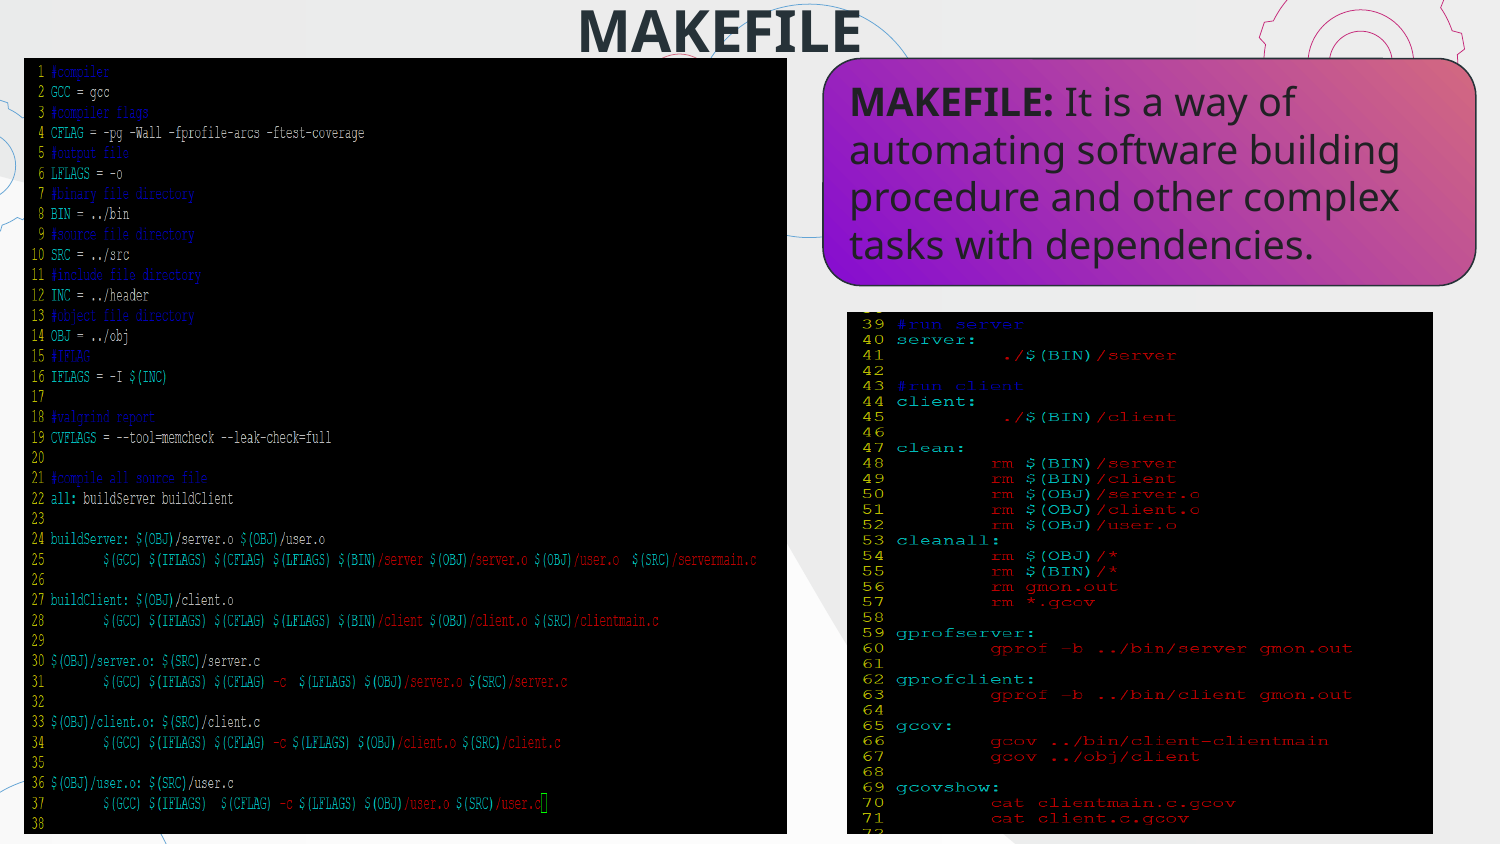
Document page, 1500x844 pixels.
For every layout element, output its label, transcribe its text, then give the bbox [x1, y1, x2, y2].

text_box [835, 285, 1500, 369]
picture [24, 58, 788, 834]
text_box MAKEFILE: It is a way of automating software building procedure and other complex tasks with dependencies. [822, 58, 1476, 286]
picture [847, 311, 1433, 834]
title MAKEFILE [268, 0, 1172, 59]
